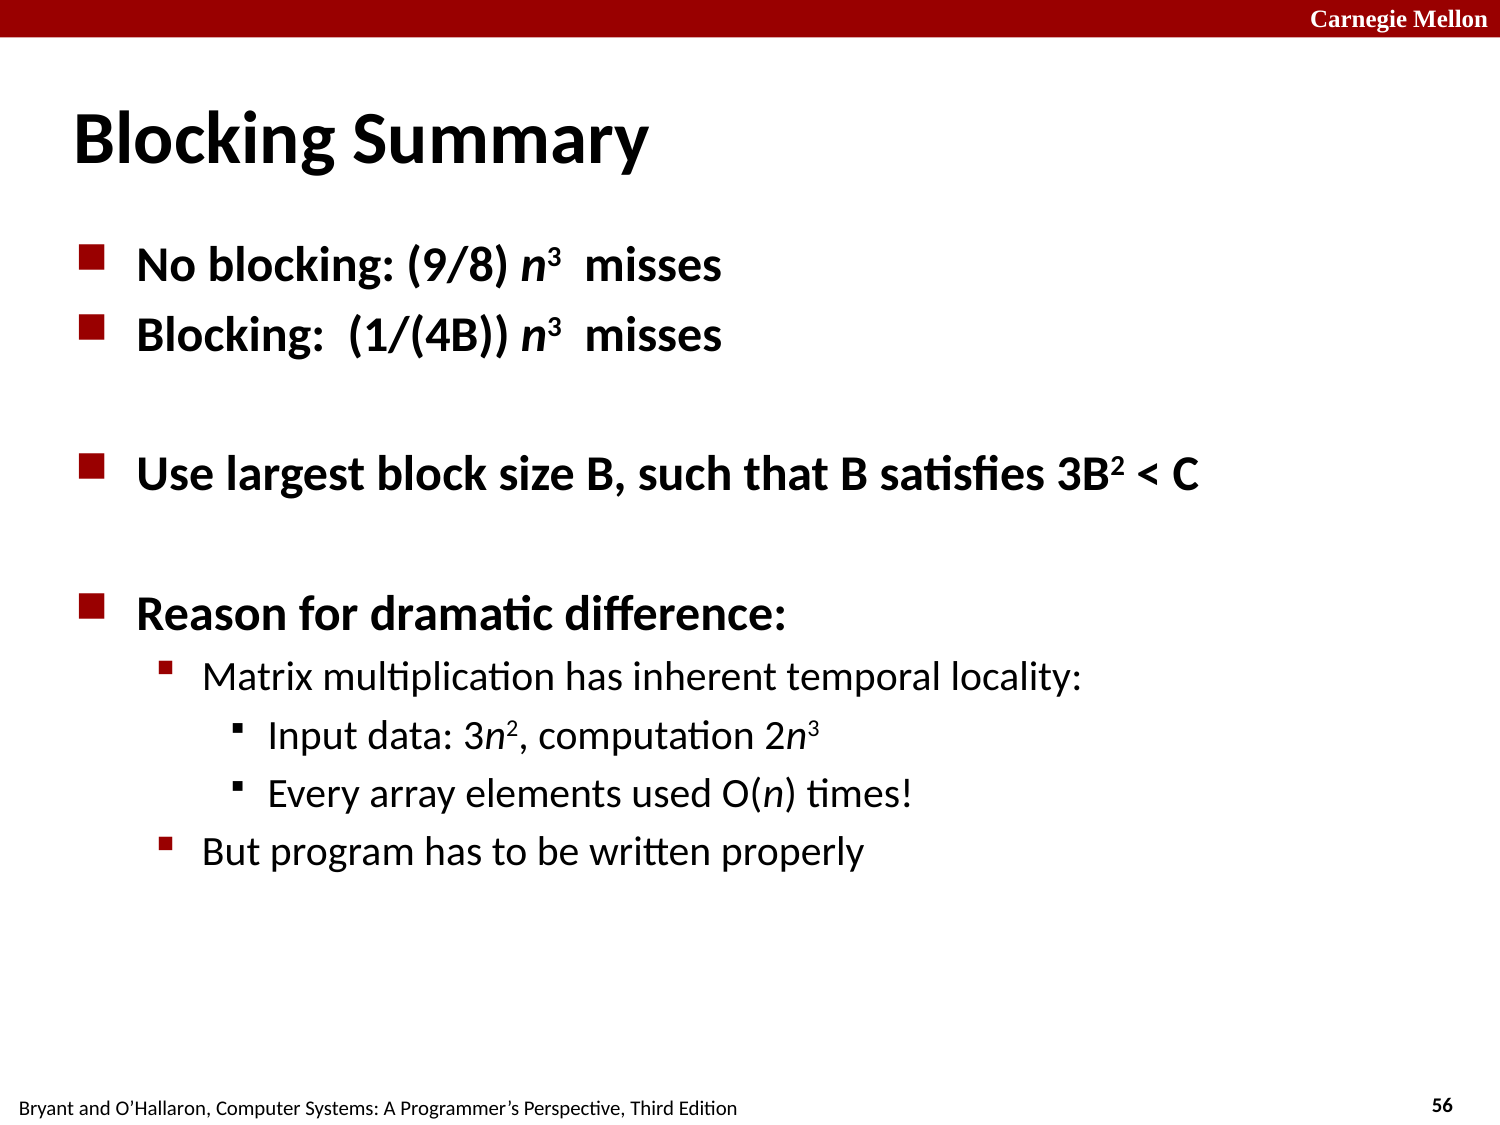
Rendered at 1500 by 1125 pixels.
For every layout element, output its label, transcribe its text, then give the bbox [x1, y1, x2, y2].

list No blocking: (9/8) n3 misses Blocking: (1/(4B)) n3 misses Use largest block size B, such that B satisfies 3B2 < C Reason for dramatic difference: Matrix multiplication has inherent temporal locality: Input data: 3n2, computation 2n3 Every array elements used O(n) times! But program has to be written properly [64, 223, 1438, 1040]
title Blocking Summary [58, 71, 1305, 197]
